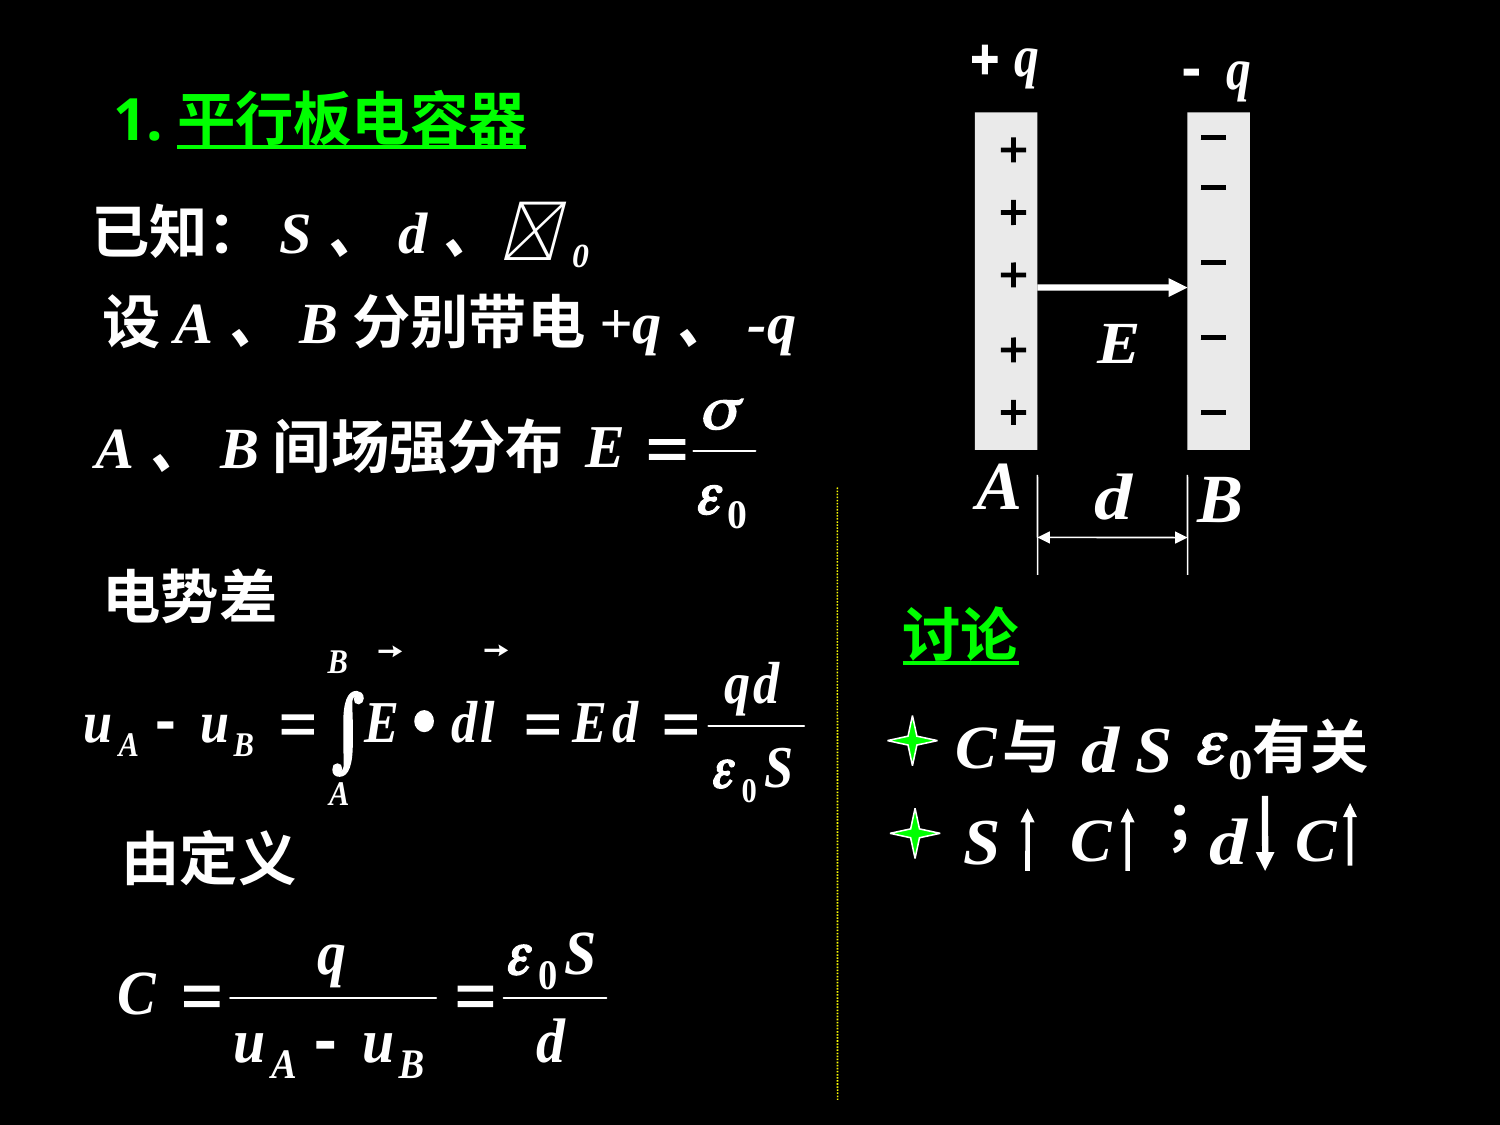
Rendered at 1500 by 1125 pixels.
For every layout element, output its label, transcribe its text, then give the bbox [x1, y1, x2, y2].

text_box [887, 703, 1385, 789]
text_box 1.平行板电容器 [98, 75, 542, 160]
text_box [574, 370, 763, 538]
text_box 设A、B分别带电+q、-q [87, 277, 888, 363]
text_box 已知：S、d、0 [76, 187, 604, 282]
text_box 电势差 [87, 552, 293, 633]
text_box 讨论 [888, 590, 1035, 676]
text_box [963, 37, 1263, 425]
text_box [889, 778, 1350, 875]
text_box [112, 914, 613, 1088]
text_box A、B间场强分布 [80, 402, 574, 488]
text_box 由定义 [106, 814, 312, 900]
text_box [74, 633, 813, 813]
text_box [962, 112, 1254, 575]
